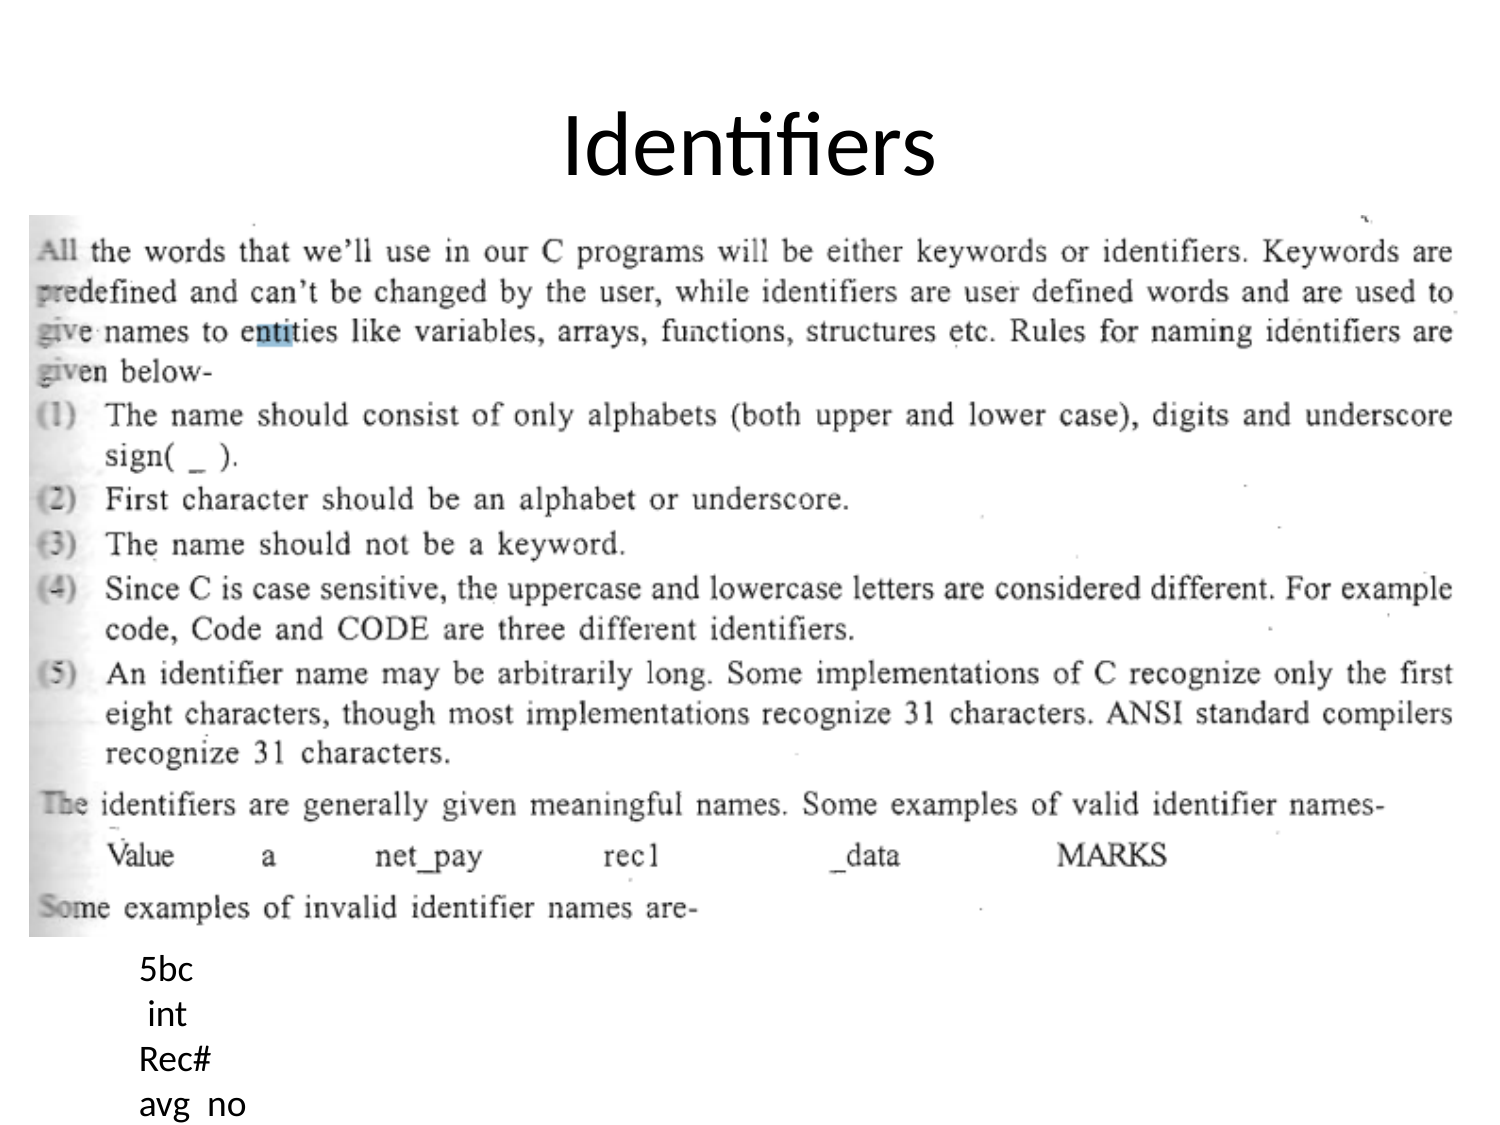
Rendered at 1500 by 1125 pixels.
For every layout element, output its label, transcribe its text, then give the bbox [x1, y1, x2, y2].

title Identifiers [75, 45, 1425, 214]
text_box 5bc int Rec# avg no [123, 946, 609, 1125]
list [29, 215, 1471, 937]
